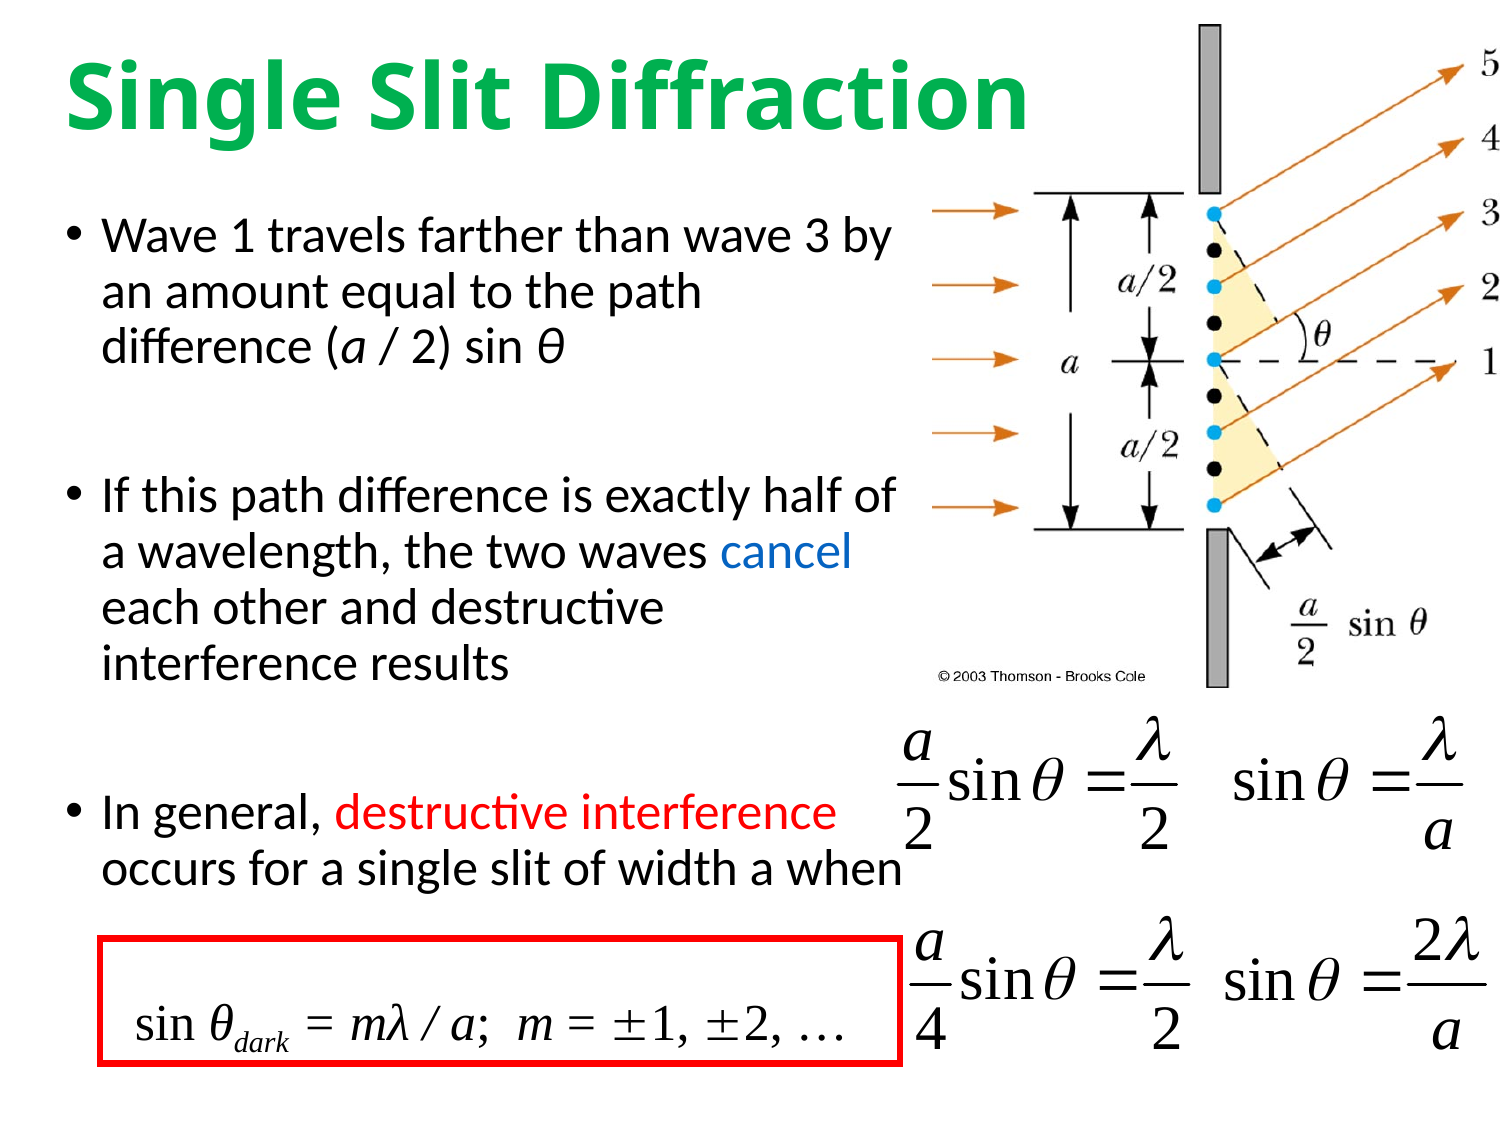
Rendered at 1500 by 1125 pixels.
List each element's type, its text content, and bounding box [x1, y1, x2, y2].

list Wave 1 travels farther than wave 3 by an amount equal to the path difference (a / 2) sin θ If this path difference is exactly half of a wavelength, the two waves cancel each other and destructive interference results In general, destructive interference occurs for a single slit of width a when sin θdark = mλ / a; m = 1, 2, … [50, 200, 933, 1075]
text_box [1224, 699, 1478, 864]
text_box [887, 699, 1188, 864]
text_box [1215, 899, 1500, 1064]
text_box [932, 24, 1500, 688]
title Single Slit Diffraction [50, 24, 932, 176]
text_box [99, 938, 899, 1064]
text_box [899, 899, 1200, 1064]
